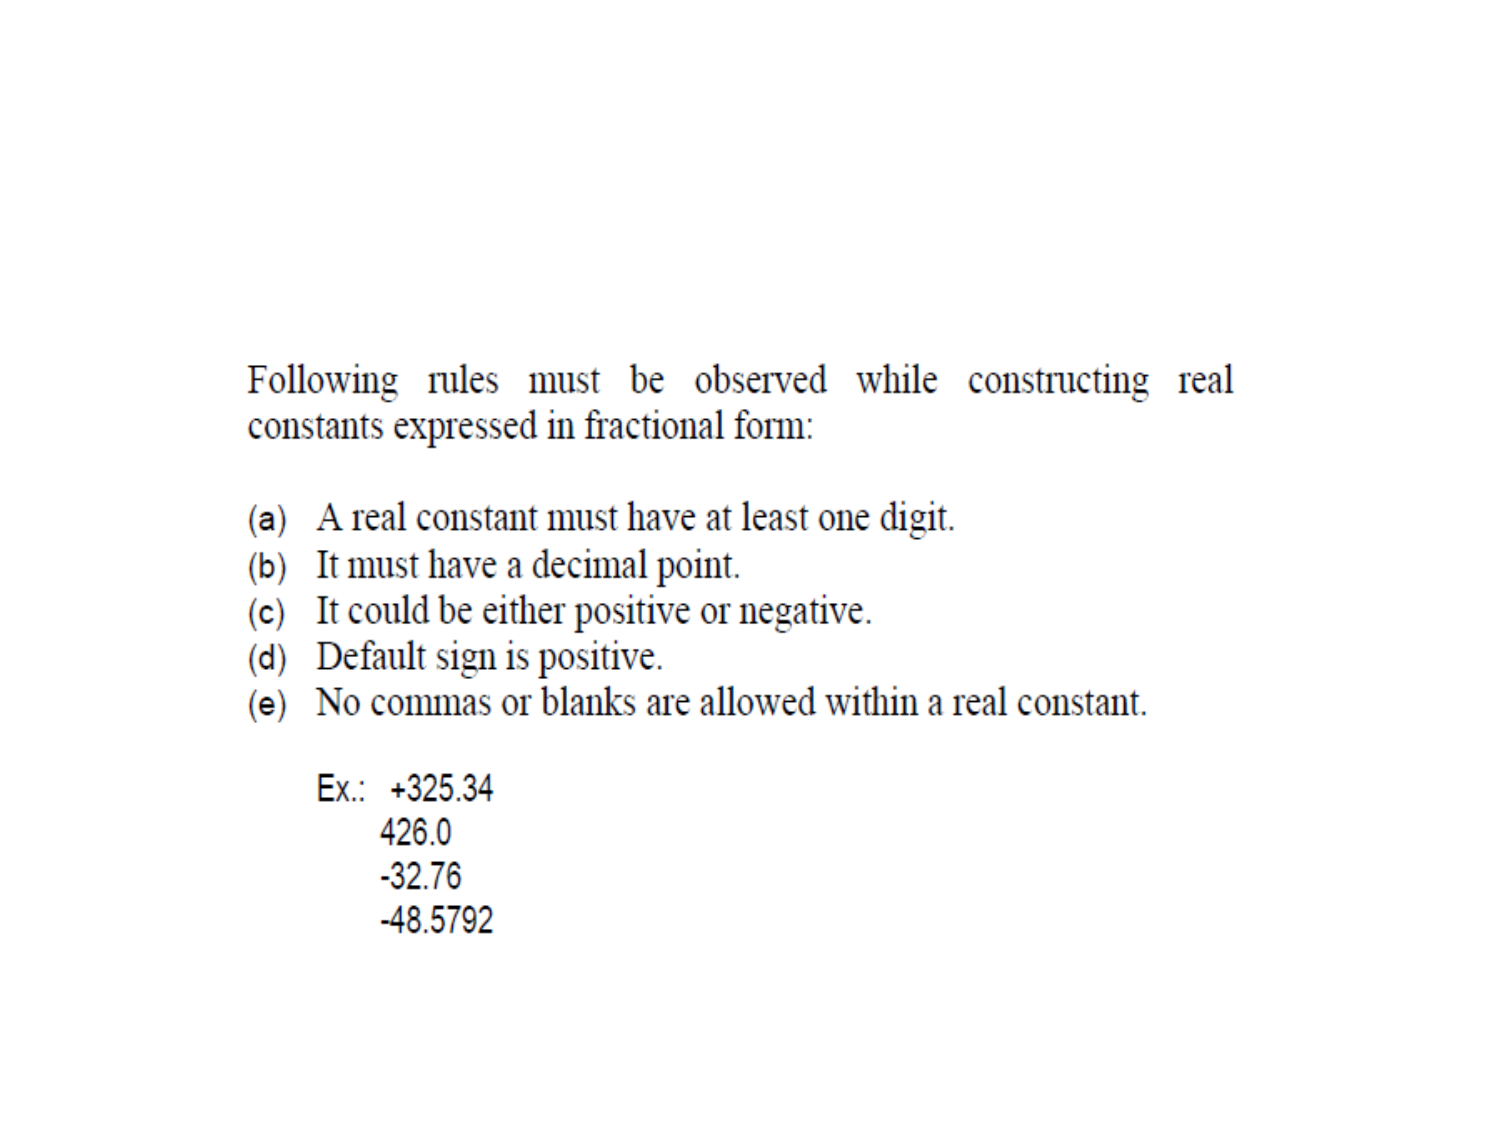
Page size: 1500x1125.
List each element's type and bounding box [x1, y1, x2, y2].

list [111, 337, 1294, 965]
